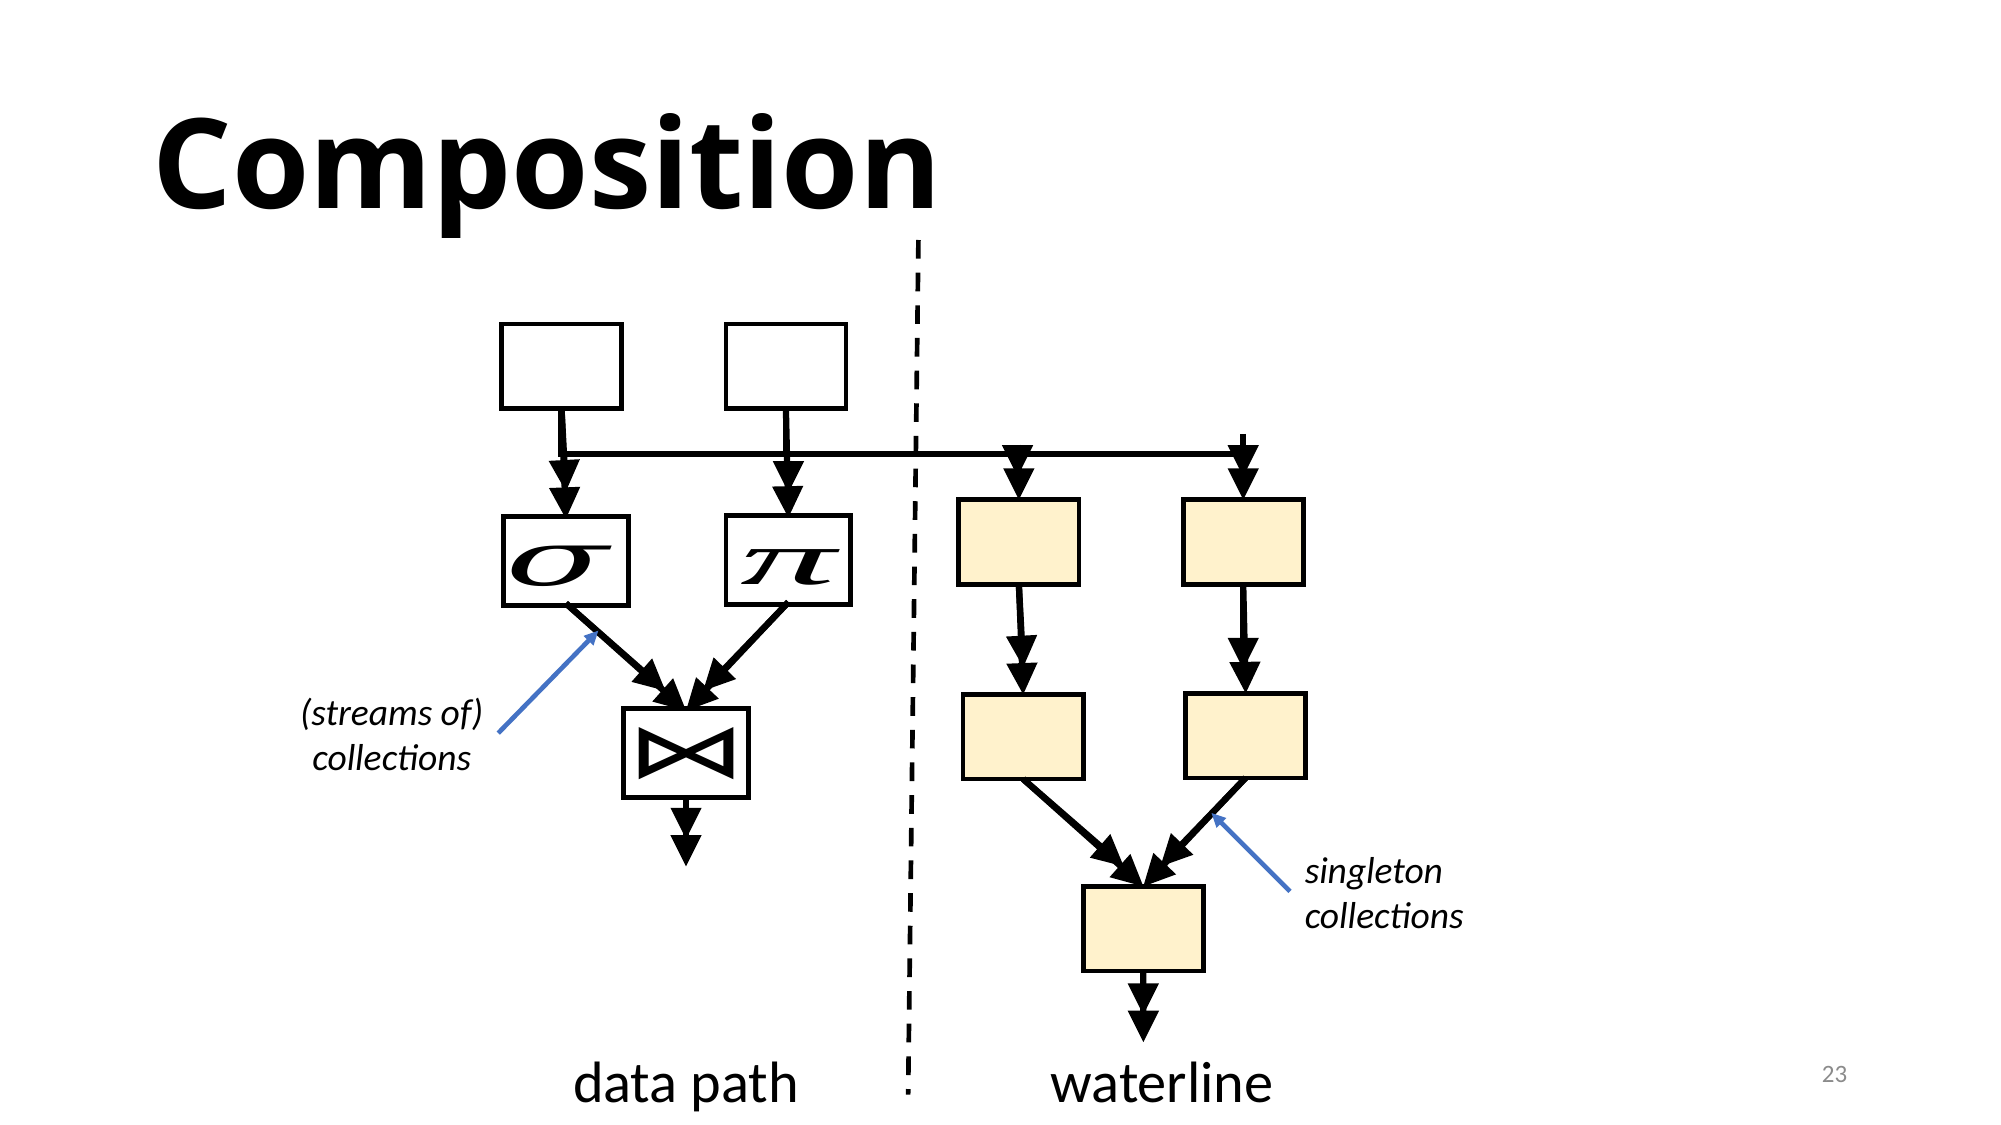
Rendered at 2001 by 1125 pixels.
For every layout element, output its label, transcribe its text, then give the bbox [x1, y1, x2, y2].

text_box [962, 693, 1084, 780]
text_box [725, 323, 744, 410]
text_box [1023, 779, 1143, 887]
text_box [499, 630, 599, 734]
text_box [561, 492, 566, 519]
text_box data path [558, 1037, 814, 1122]
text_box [1211, 812, 1289, 892]
text_box [836, 323, 847, 410]
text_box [686, 601, 789, 711]
text_box singleton collections [1289, 838, 1479, 944]
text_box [1143, 777, 1246, 887]
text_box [561, 408, 566, 492]
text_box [1018, 584, 1024, 668]
text_box (streams of) collections [285, 680, 499, 786]
text_box [1182, 499, 1304, 585]
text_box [969, 225, 1061, 683]
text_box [565, 603, 666, 691]
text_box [599, 603, 686, 711]
text_box [958, 499, 969, 585]
text_box waterline [1035, 1037, 1289, 1122]
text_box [908, 239, 919, 1095]
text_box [1018, 668, 1024, 695]
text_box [1023, 779, 1124, 867]
slide_number 23 [1798, 1042, 1863, 1103]
text_box [1185, 692, 1307, 779]
text_box [1082, 887, 1204, 972]
text_box [500, 323, 623, 410]
text_box [1061, 499, 1080, 585]
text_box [744, 225, 836, 683]
title Composition [137, 59, 1863, 278]
